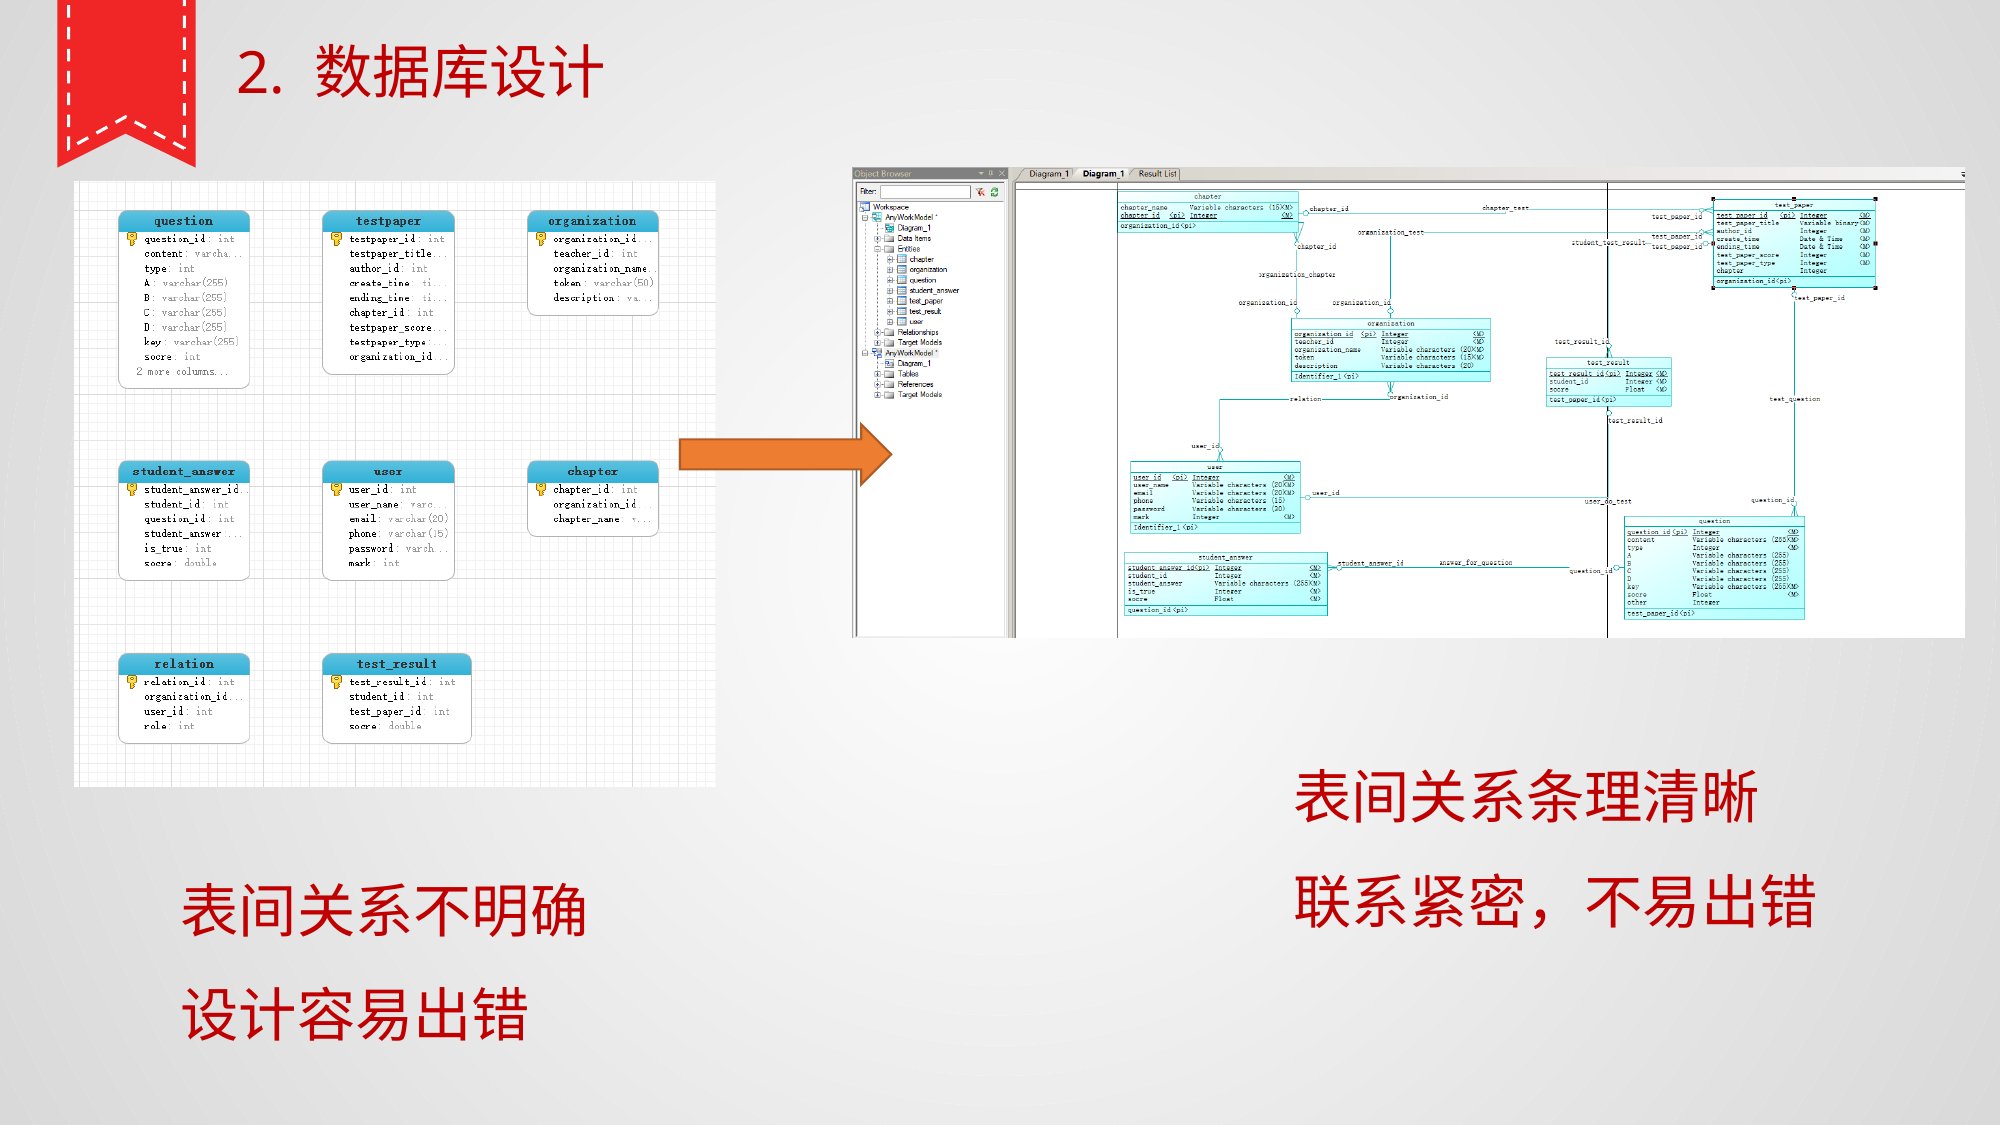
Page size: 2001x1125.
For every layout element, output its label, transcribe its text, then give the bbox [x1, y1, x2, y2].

picture [74, 181, 716, 787]
text_box 表间关系不明确 设计容易出错 [165, 831, 608, 1125]
text_box 表间关系条理清晰 联系紧密，不易出错 [1278, 717, 1888, 1048]
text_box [56, 0, 196, 168]
picture [852, 166, 1965, 638]
text_box [716, 438, 852, 471]
text_box 2. 数据库设计 [216, 28, 627, 113]
